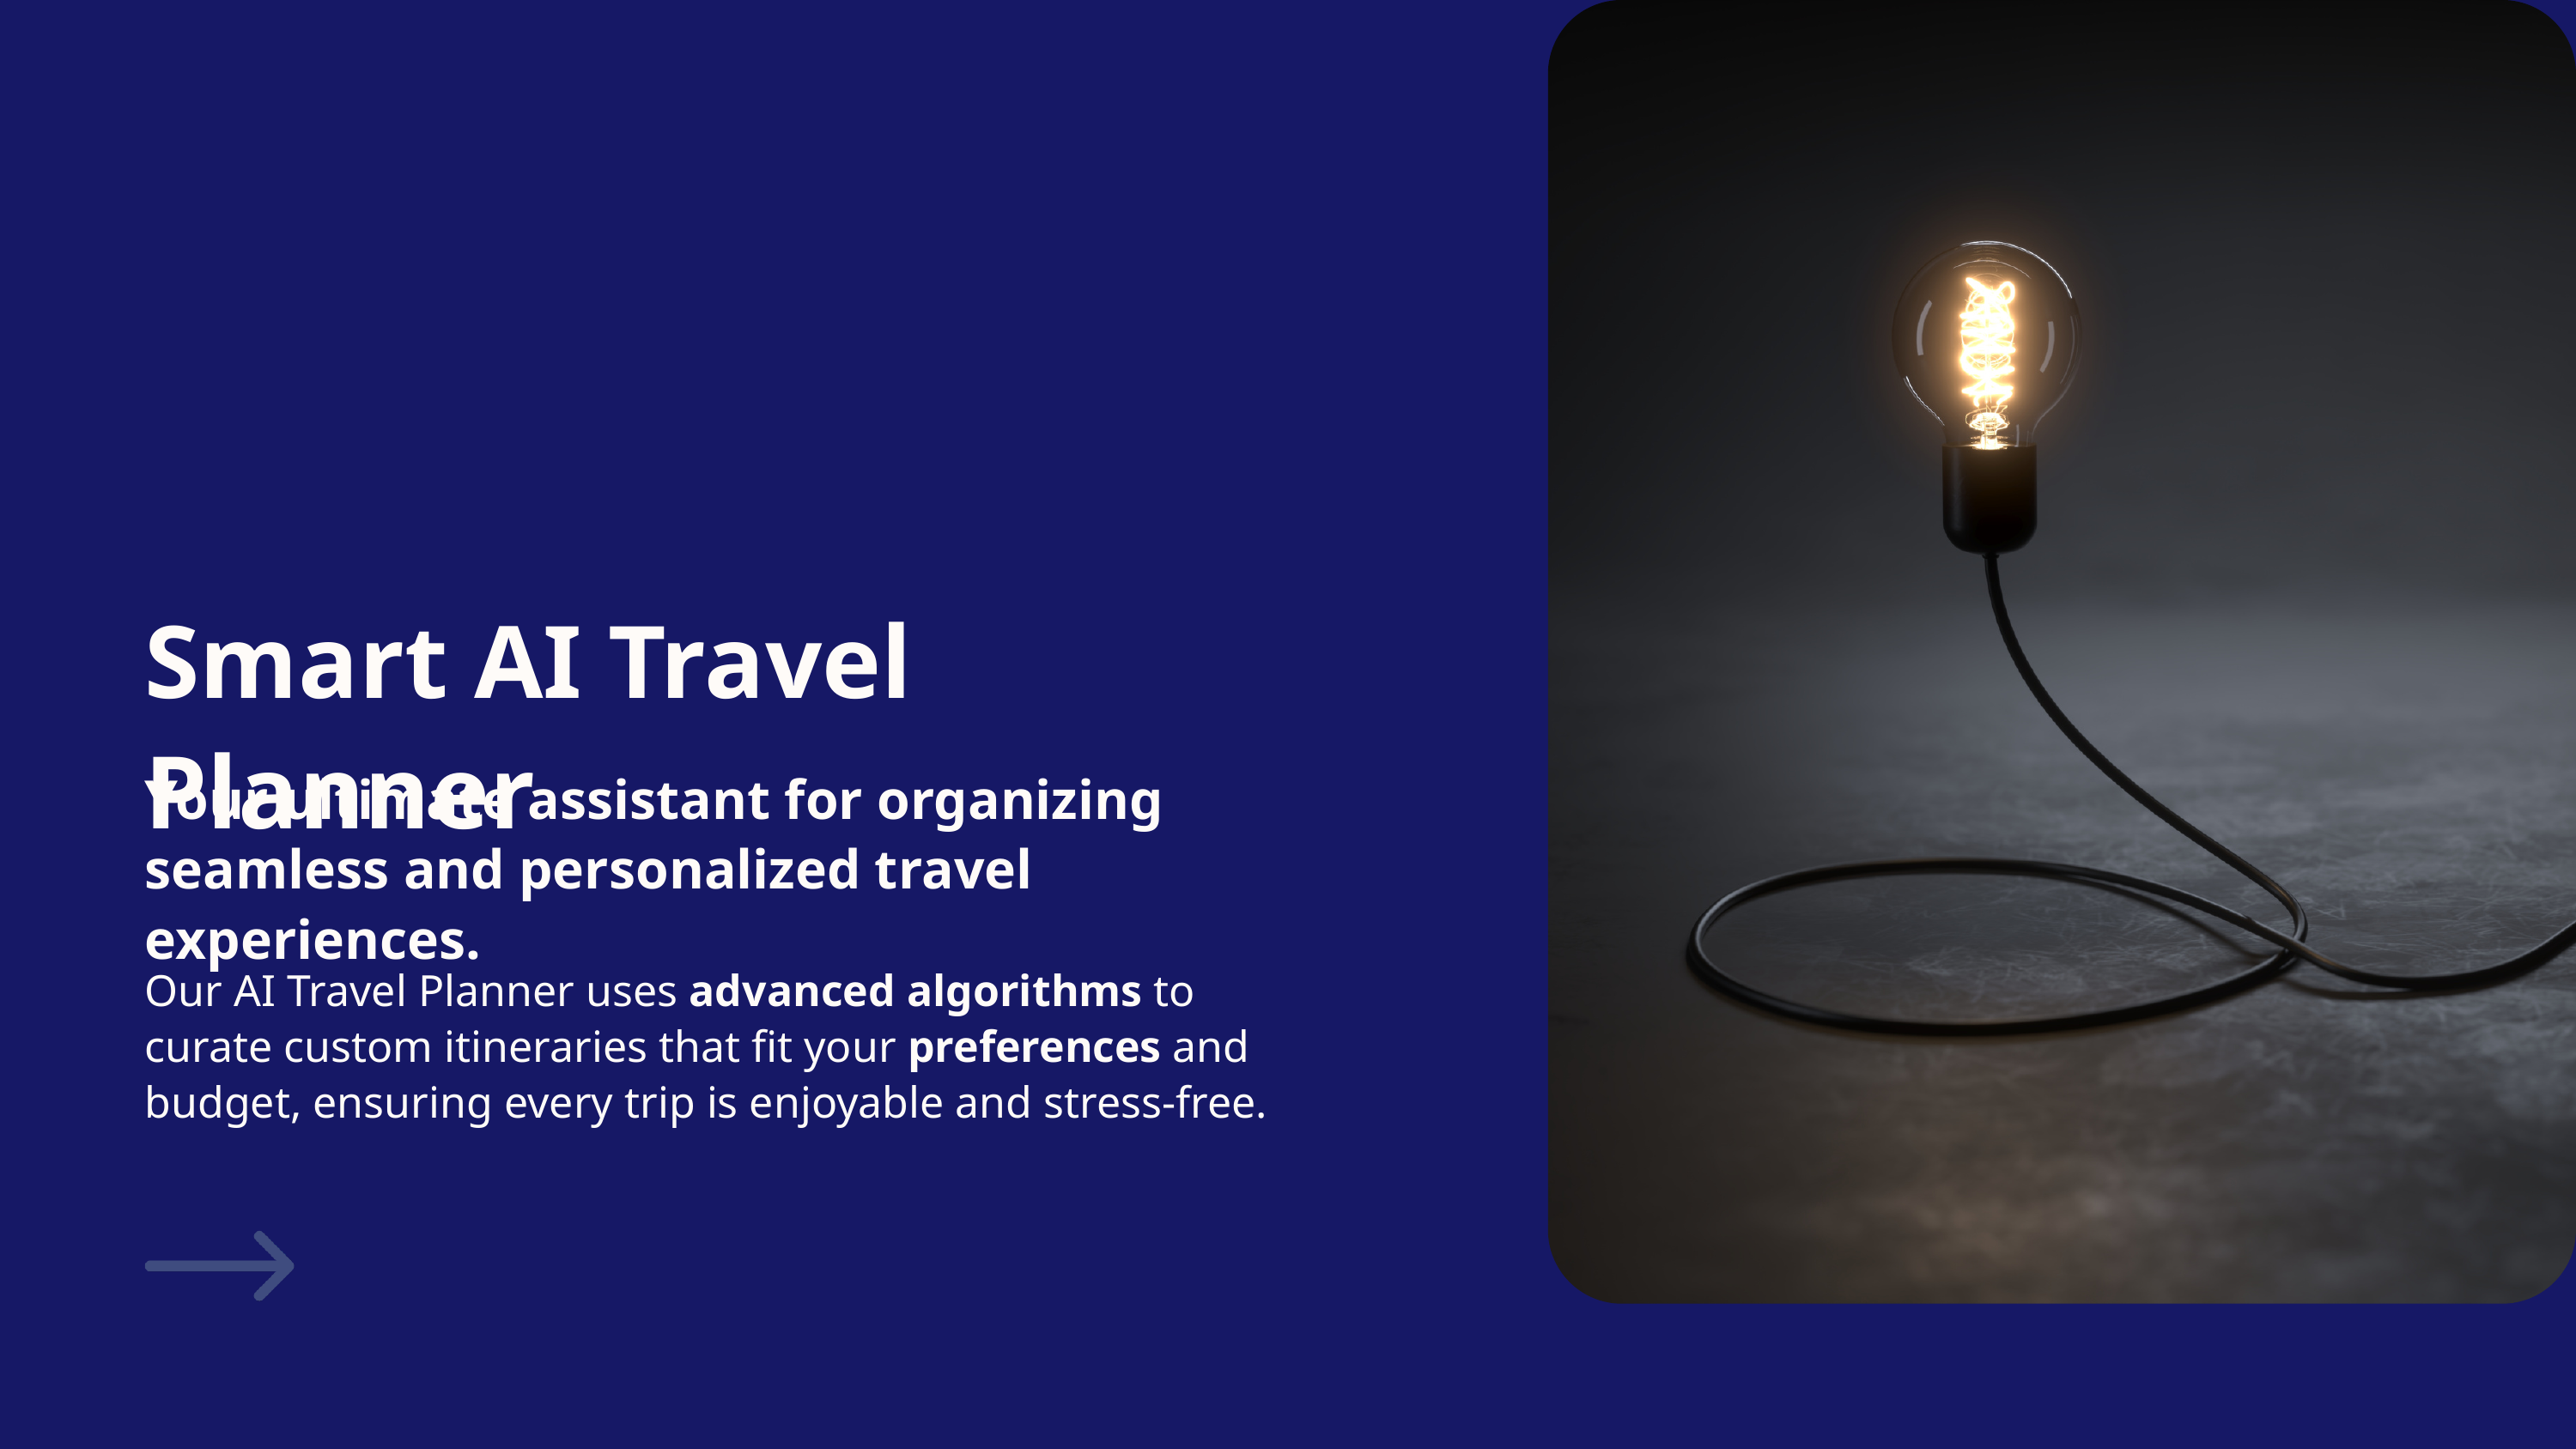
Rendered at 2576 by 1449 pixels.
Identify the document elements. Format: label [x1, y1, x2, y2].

text_box [144, 594, 1293, 1124]
text_box [144, 1230, 295, 1301]
text_box [1547, 0, 2576, 1304]
